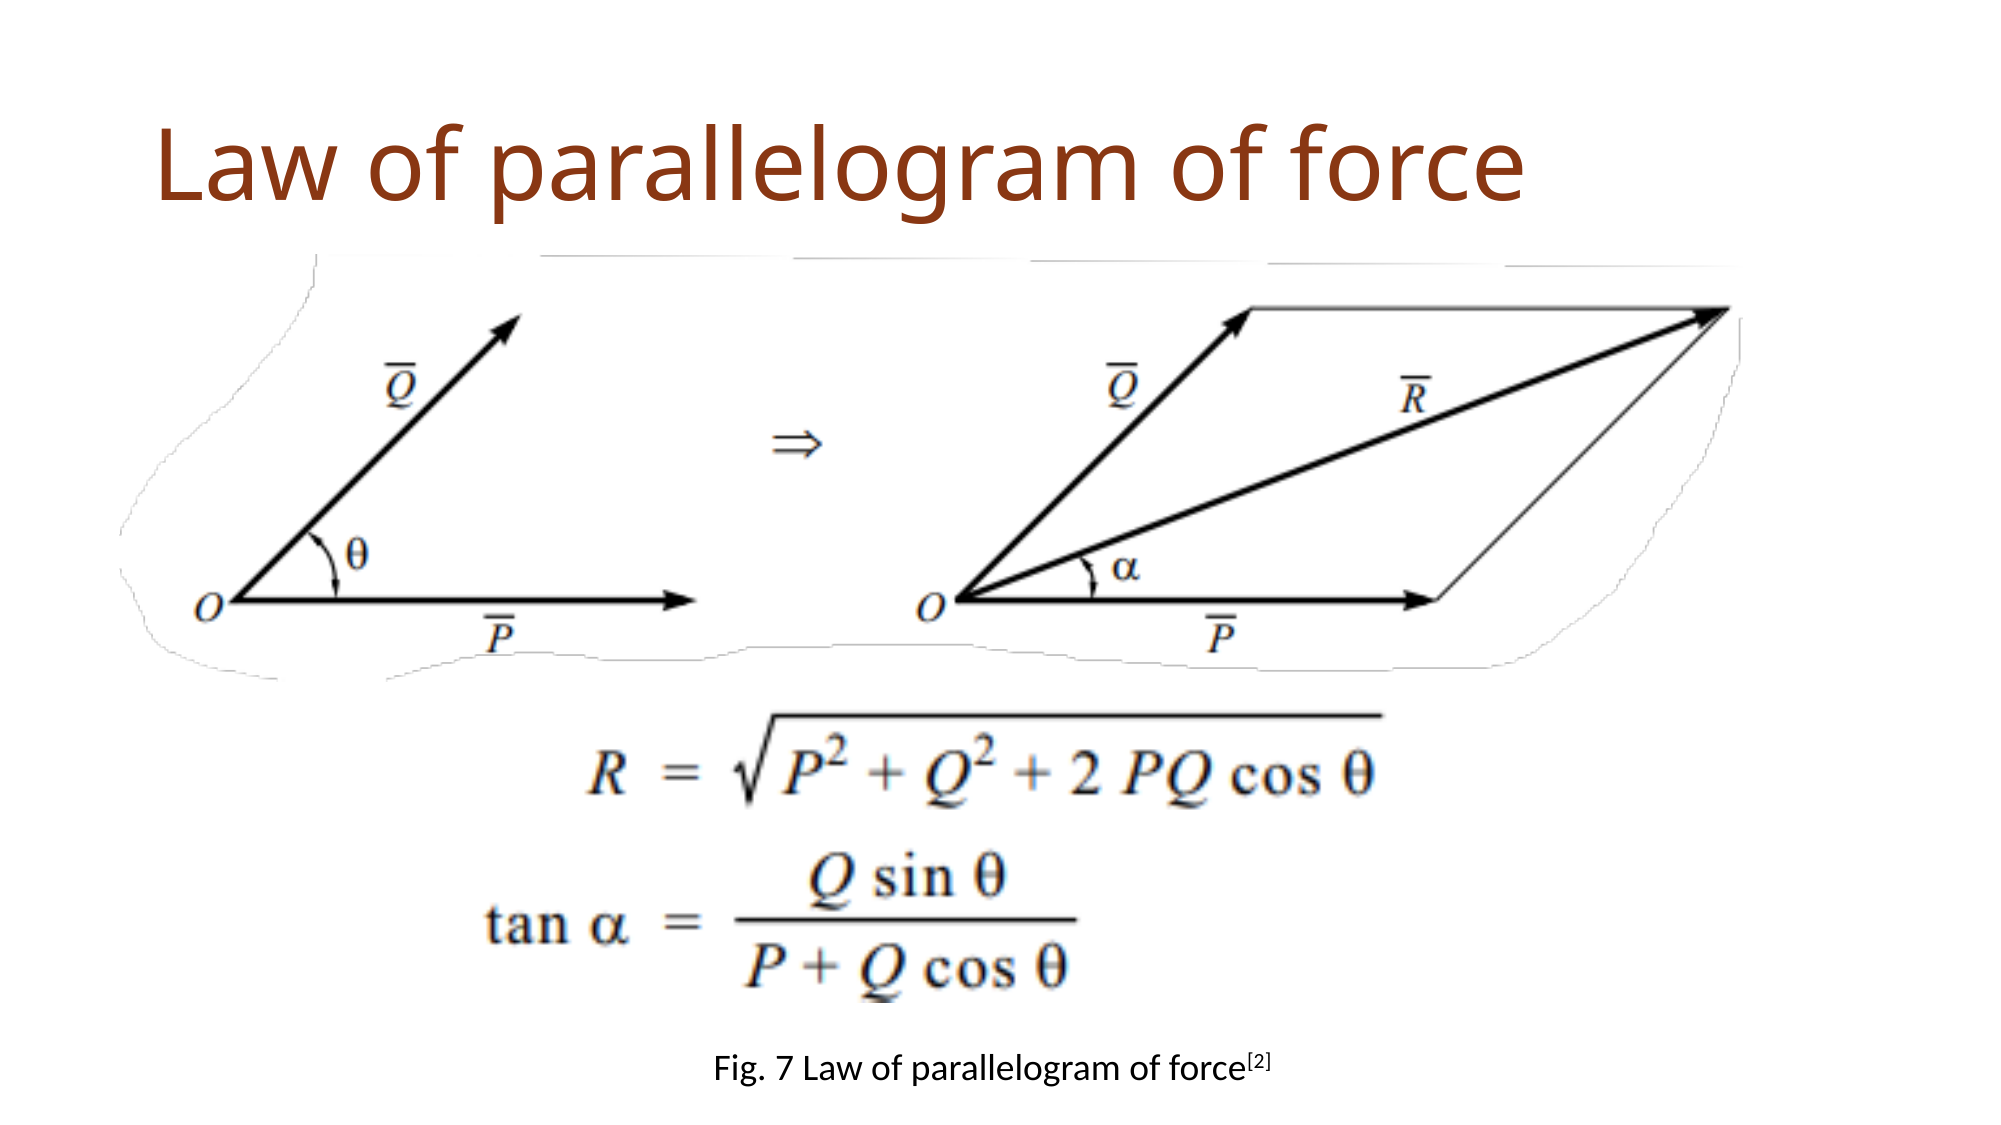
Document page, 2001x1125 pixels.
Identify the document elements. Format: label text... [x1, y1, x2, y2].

picture [119, 254, 1743, 1003]
text_box Fig. 7 Law of parallelogram of force[2] [699, 1035, 1326, 1096]
title Law of parallelogram of force [137, 59, 1863, 278]
